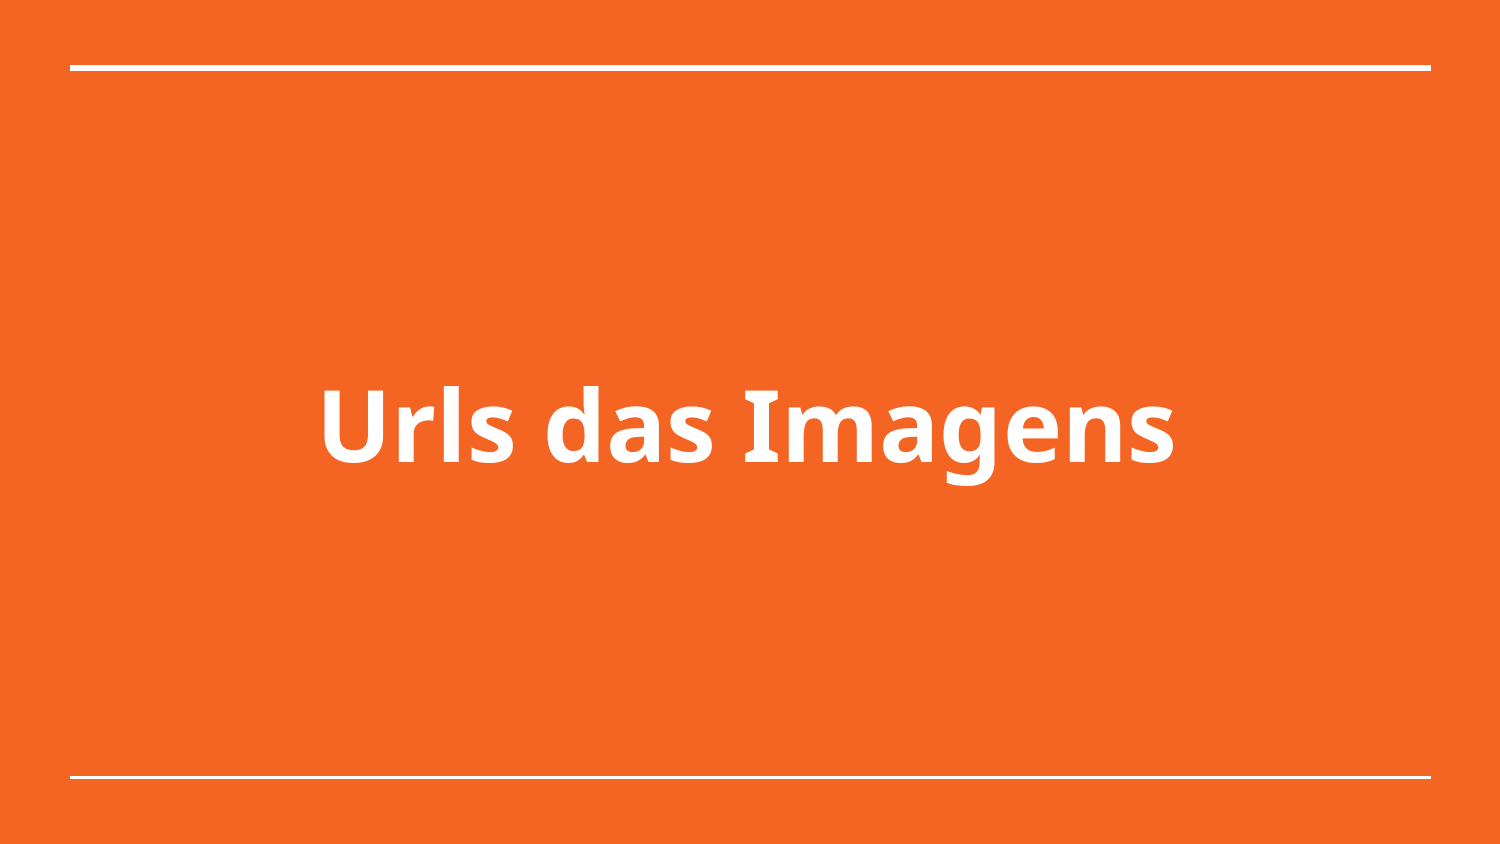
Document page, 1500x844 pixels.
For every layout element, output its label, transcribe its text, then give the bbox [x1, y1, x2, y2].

title Urls das Imagens [66, 296, 1428, 550]
